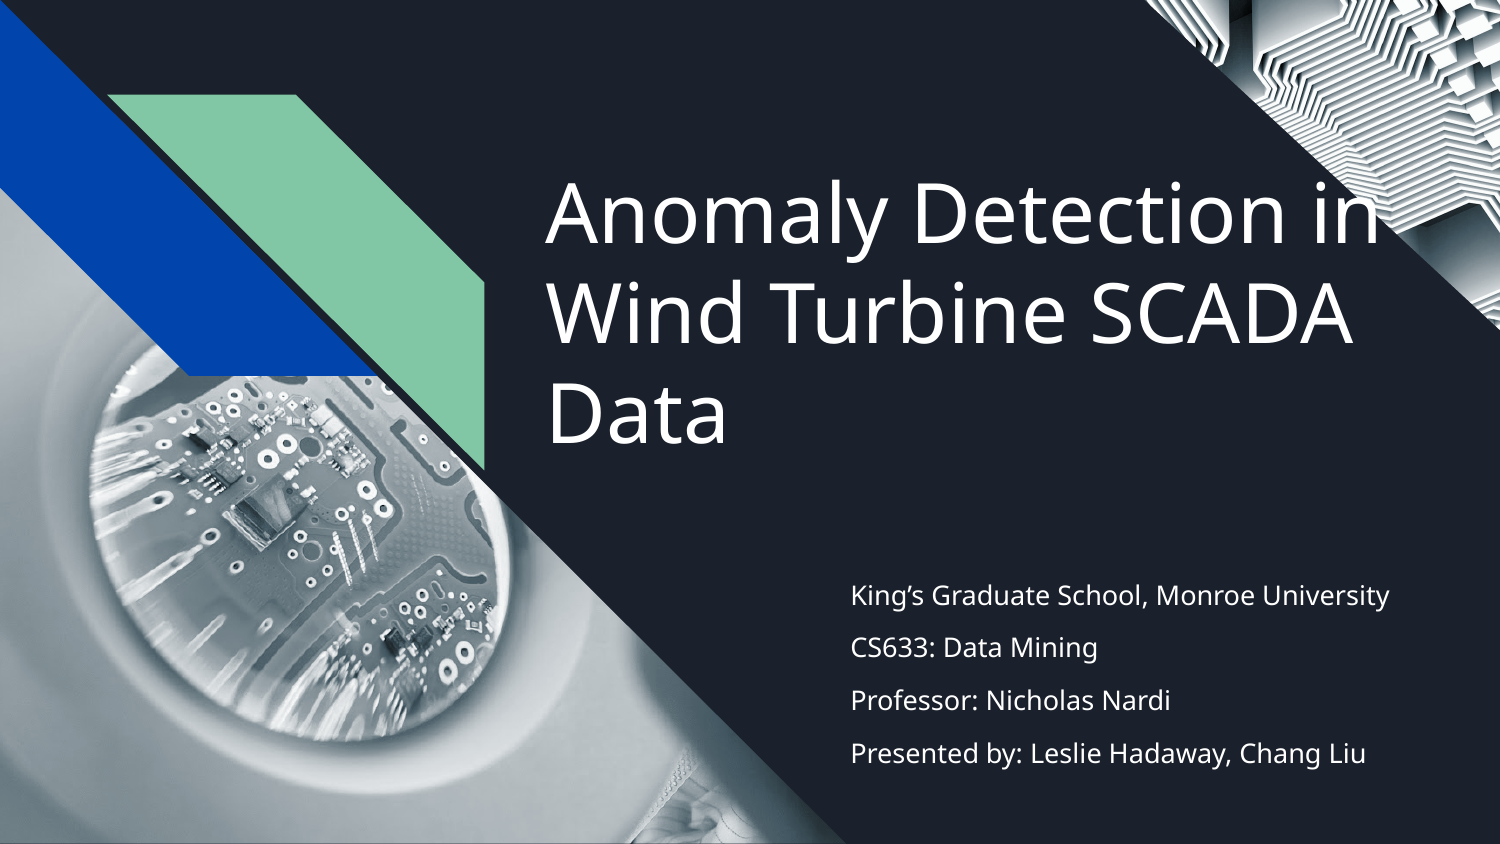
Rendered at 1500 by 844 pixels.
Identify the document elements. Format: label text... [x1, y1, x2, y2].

subtitle Professor: Nicholas Nardi [835, 668, 1405, 721]
picture [1144, 0, 1500, 331]
title Anomaly Detection in Wind Turbine SCADA Data [530, 145, 1404, 479]
picture [0, 189, 847, 844]
subtitle King’s Graduate School, Monroe University [835, 562, 1405, 615]
subtitle Presented by: Leslie Hadaway, Chang Liu [835, 721, 1405, 787]
subtitle CS633: Data Mining [835, 615, 1405, 668]
